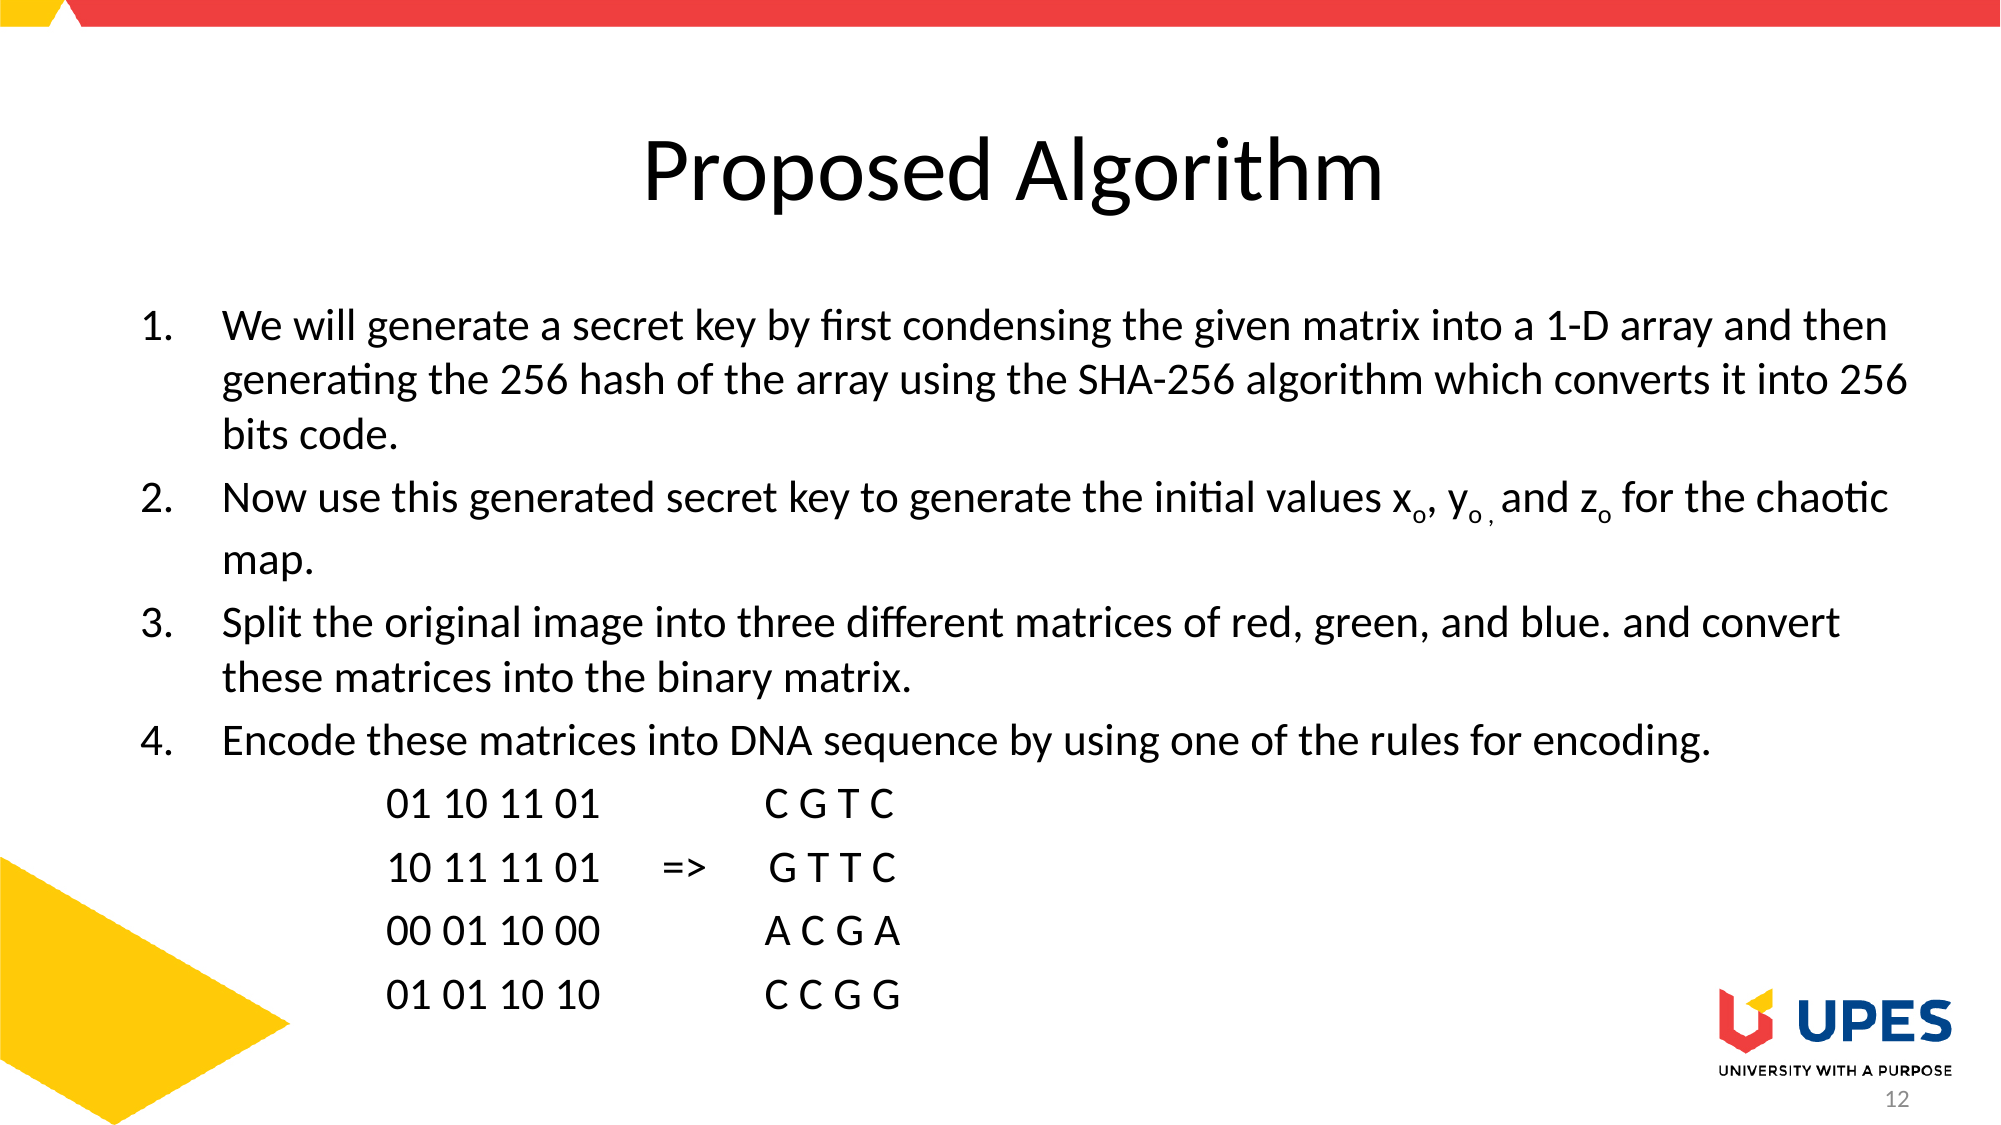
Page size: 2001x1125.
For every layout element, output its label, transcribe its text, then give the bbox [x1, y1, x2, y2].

list We will generate a secret key by first condensing the given matrix into a 1-D array and then generating the 256 hash of the array using the SHA-256 algorithm which converts it into 256 bits code. Now use this generated secret key to generate the initial values xo, yo , and zo for the chaotic map. Split the original image into three different matrices of red, green, and blue. and convert these matrices into the binary matrix. Encode these matrices into DNA sequence by using one of the rules for encoding. 01 10 11 01 C G T C 10 11 11 01 => G T T C 00 01 10 00 A C G A 01 01 10 10 C C G G [125, 287, 1925, 1030]
title Proposed Algorithm [125, 70, 1925, 258]
picture [0, 0, 2001, 1125]
